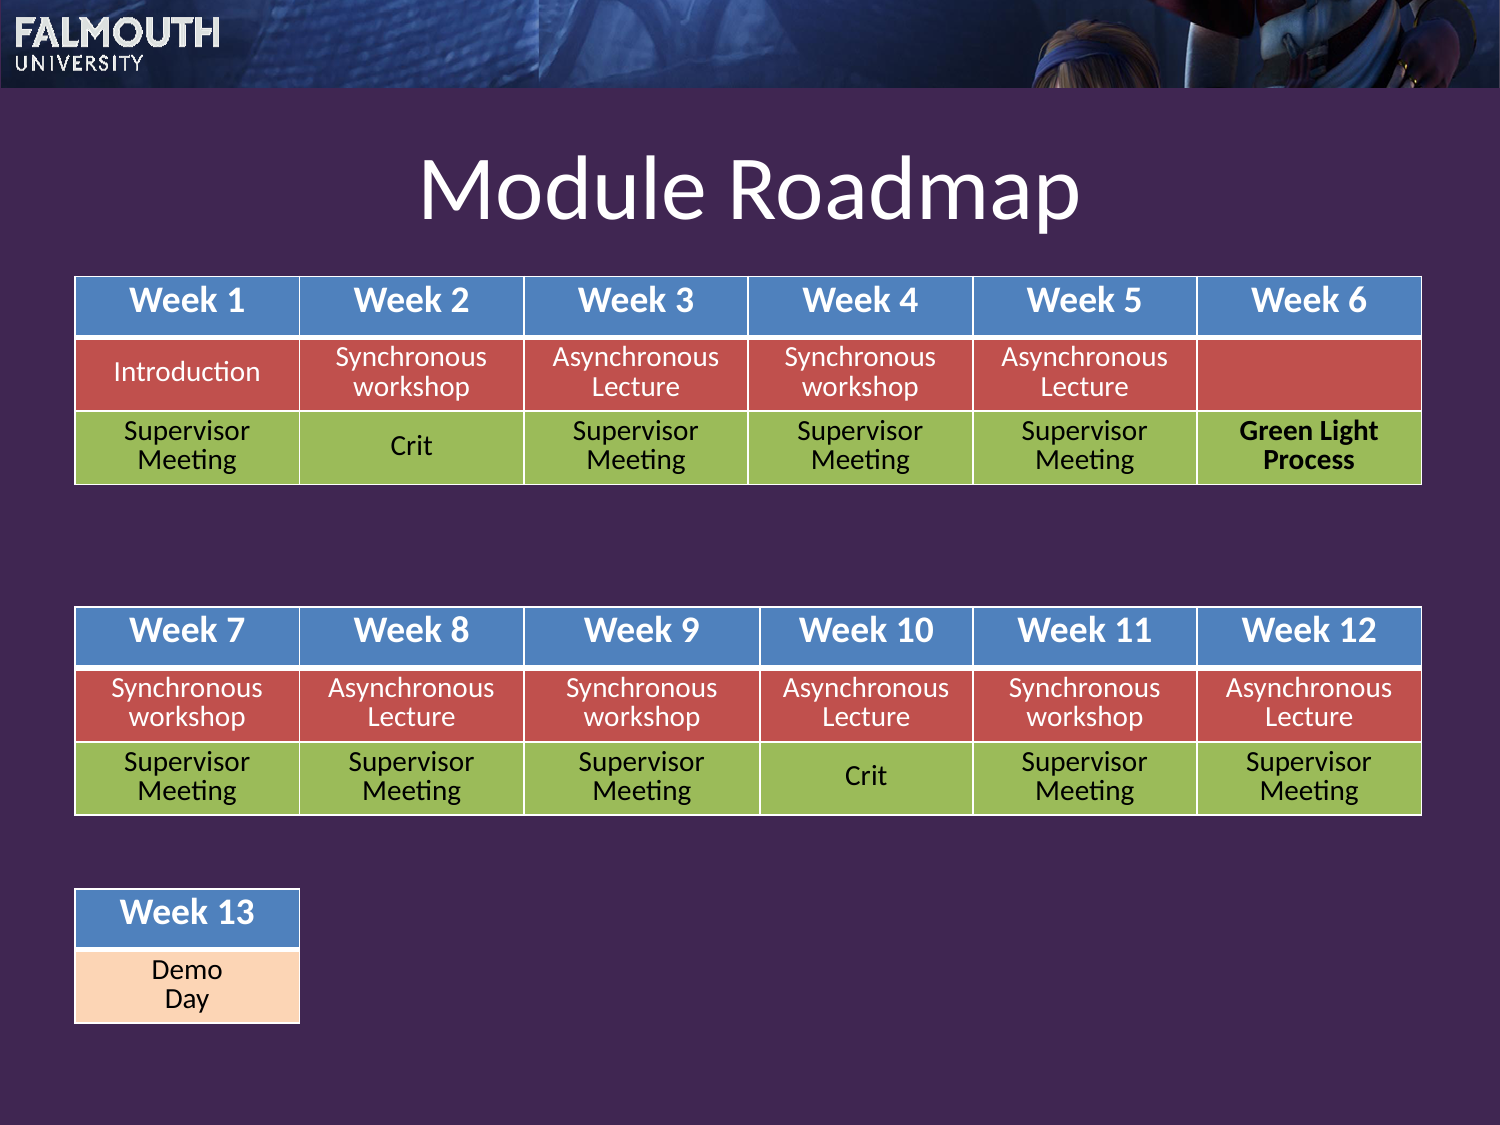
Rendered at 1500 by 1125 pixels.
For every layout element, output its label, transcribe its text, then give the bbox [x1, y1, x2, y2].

picture [0, 0, 1500, 90]
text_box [74, 276, 1422, 1035]
title Module Roadmap [75, 120, 1425, 274]
